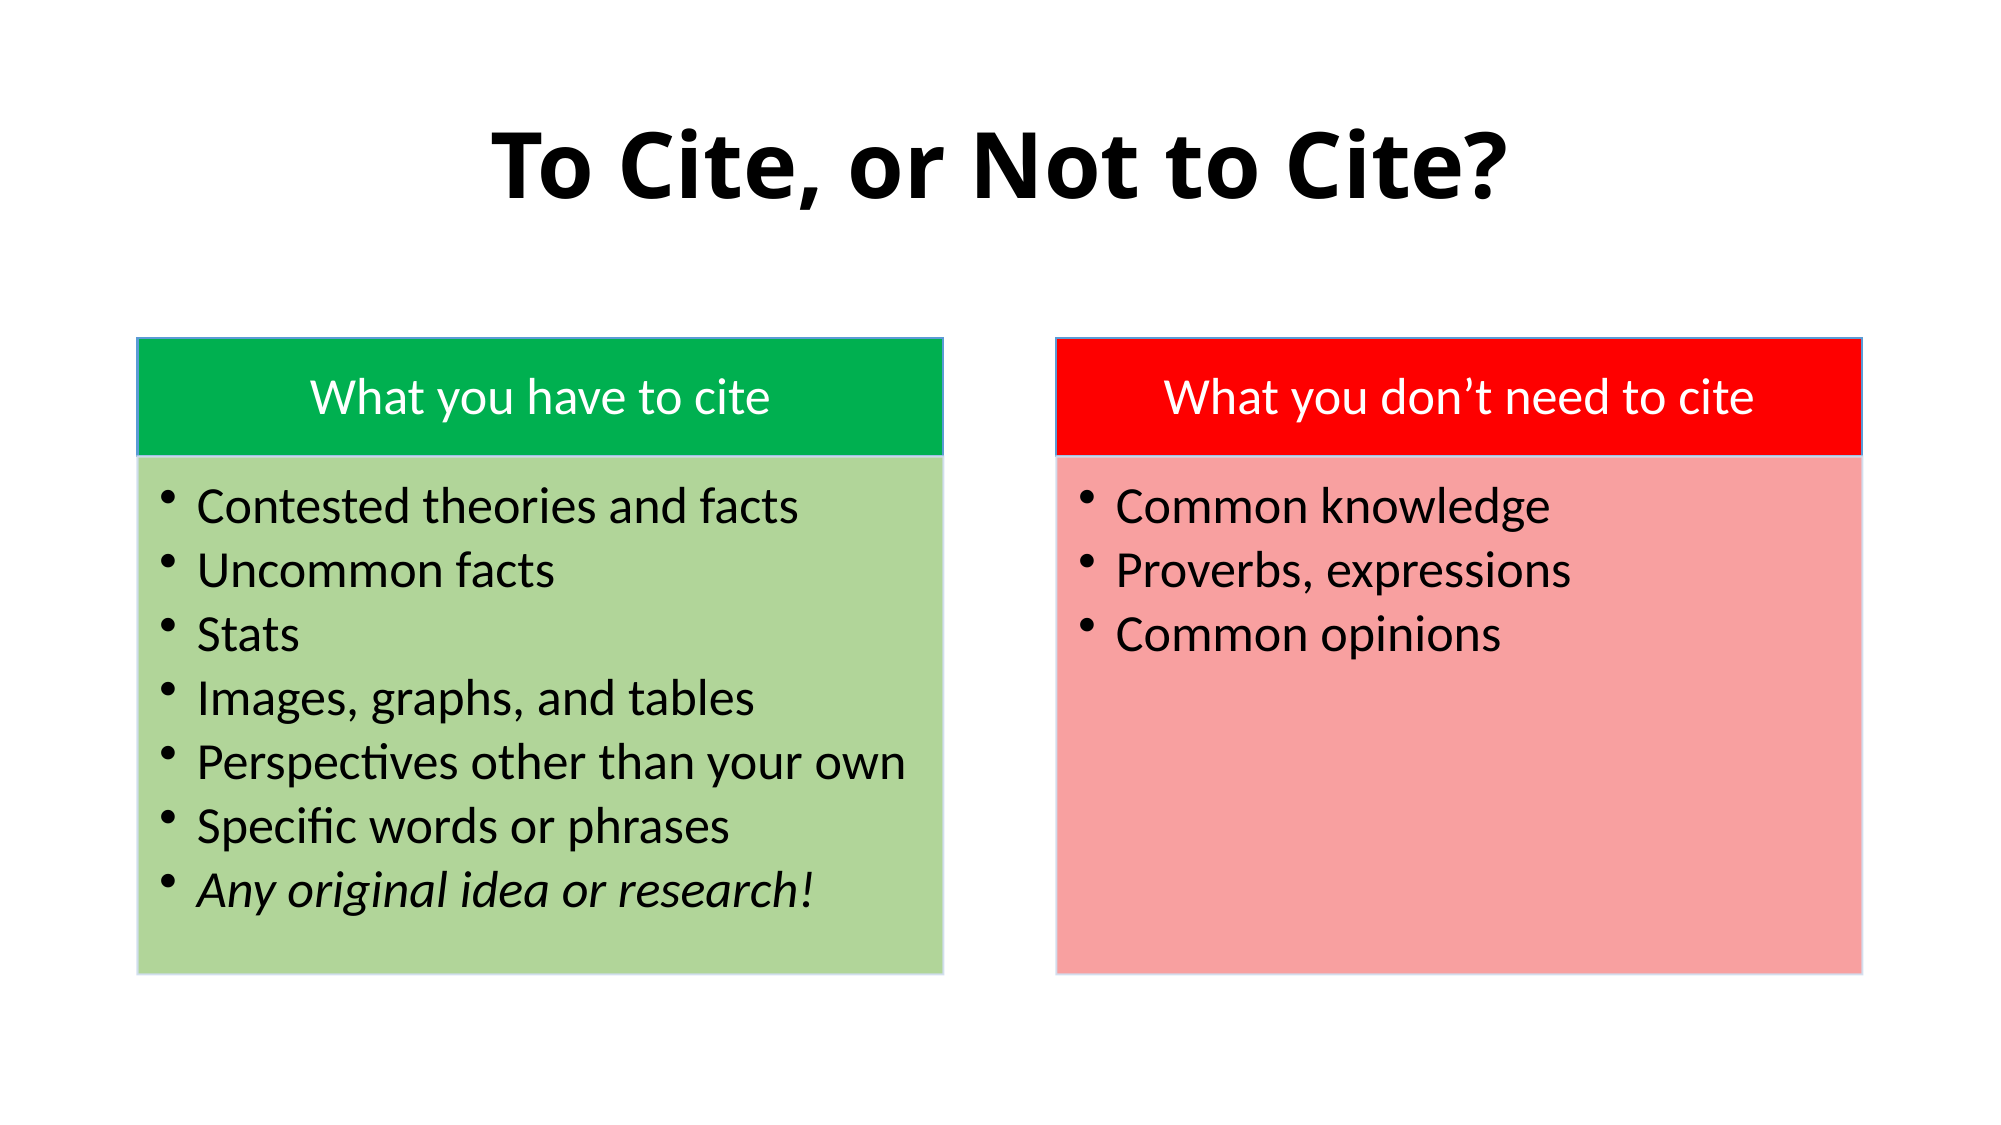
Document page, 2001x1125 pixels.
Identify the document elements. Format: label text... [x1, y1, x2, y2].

title To Cite, or Not to Cite? [137, 59, 1863, 278]
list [137, 299, 1863, 1014]
